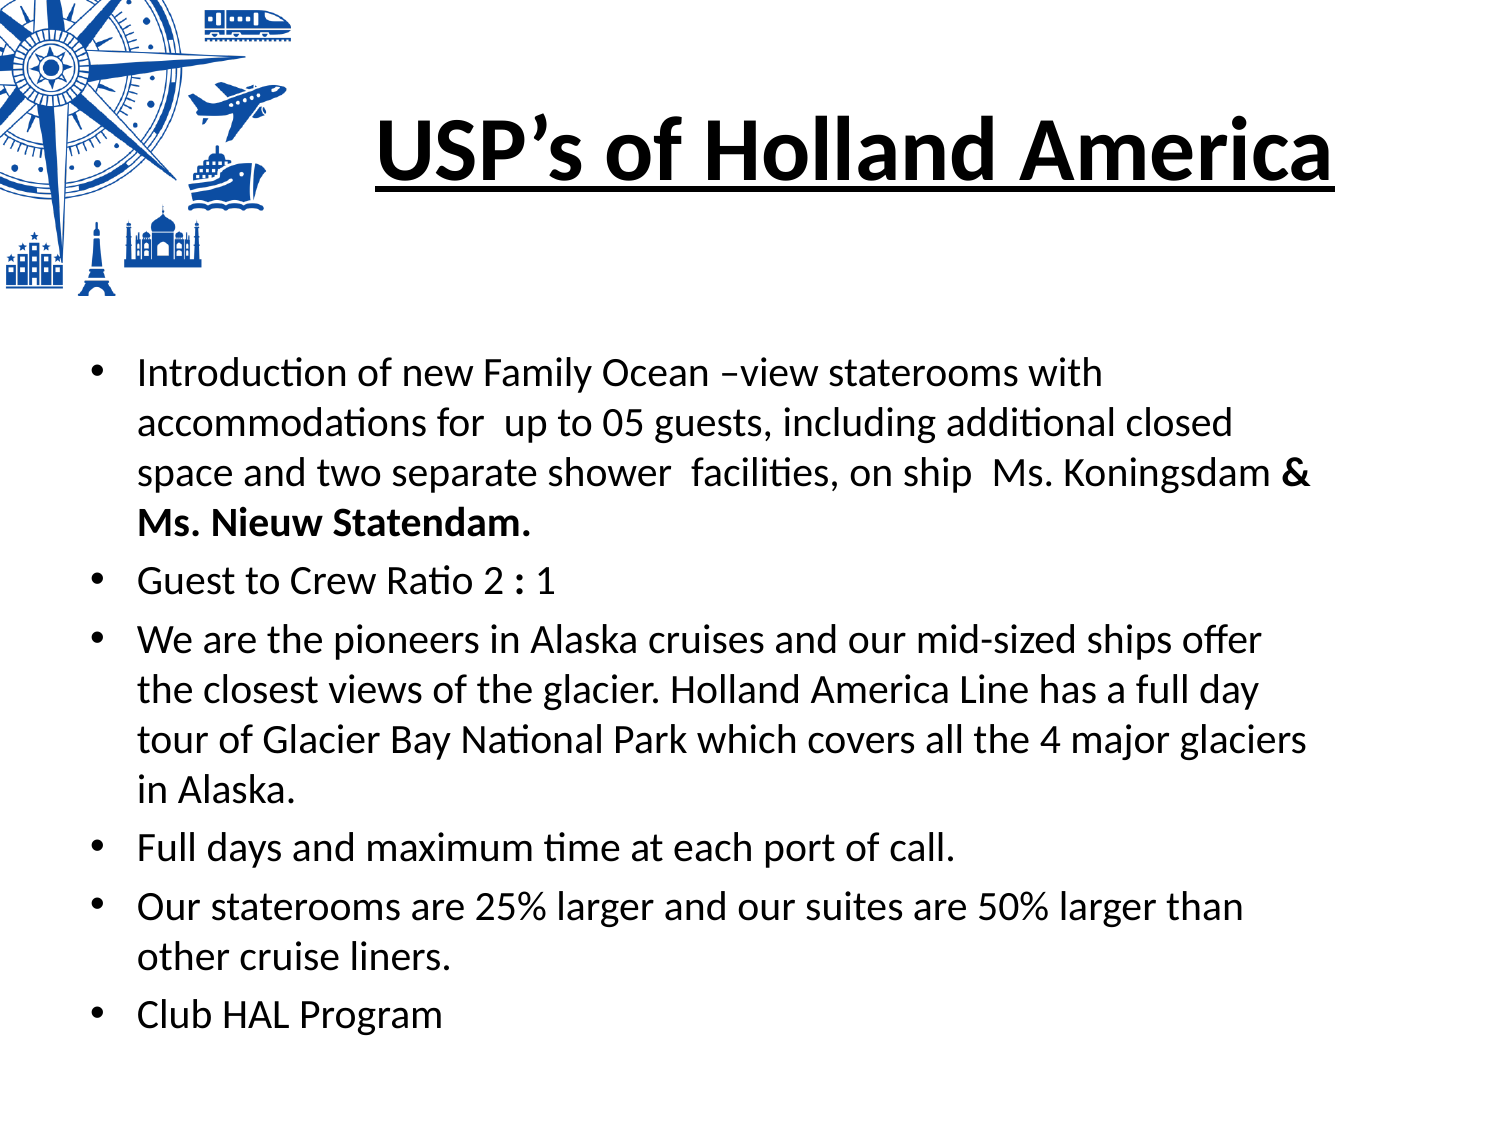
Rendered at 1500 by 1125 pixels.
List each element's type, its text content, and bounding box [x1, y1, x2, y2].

picture [0, 0, 291, 50]
picture [0, 238, 291, 296]
title USP’s of Holland America [0, 50, 1350, 238]
list Introduction of new Family Ocean –view staterooms with accommodations for up to 05 guests, including additional closed space and two separate shower facilities, on ship Ms. Koningsdam & Ms. Nieuw Statendam. Guest to Crew Ratio 2 : 1 We are the pioneers in Alaska cruises and our mid-sized ships offer the closest views of the glacier. Holland America Line has a full day tour of Glacier Bay National Park which covers all the 4 major glaciers in Alaska. Full days and maximum time at each port of call. Our staterooms are 25% larger and our suites are 50% larger than other cruise liners. Club HAL Program [75, 337, 1338, 1063]
